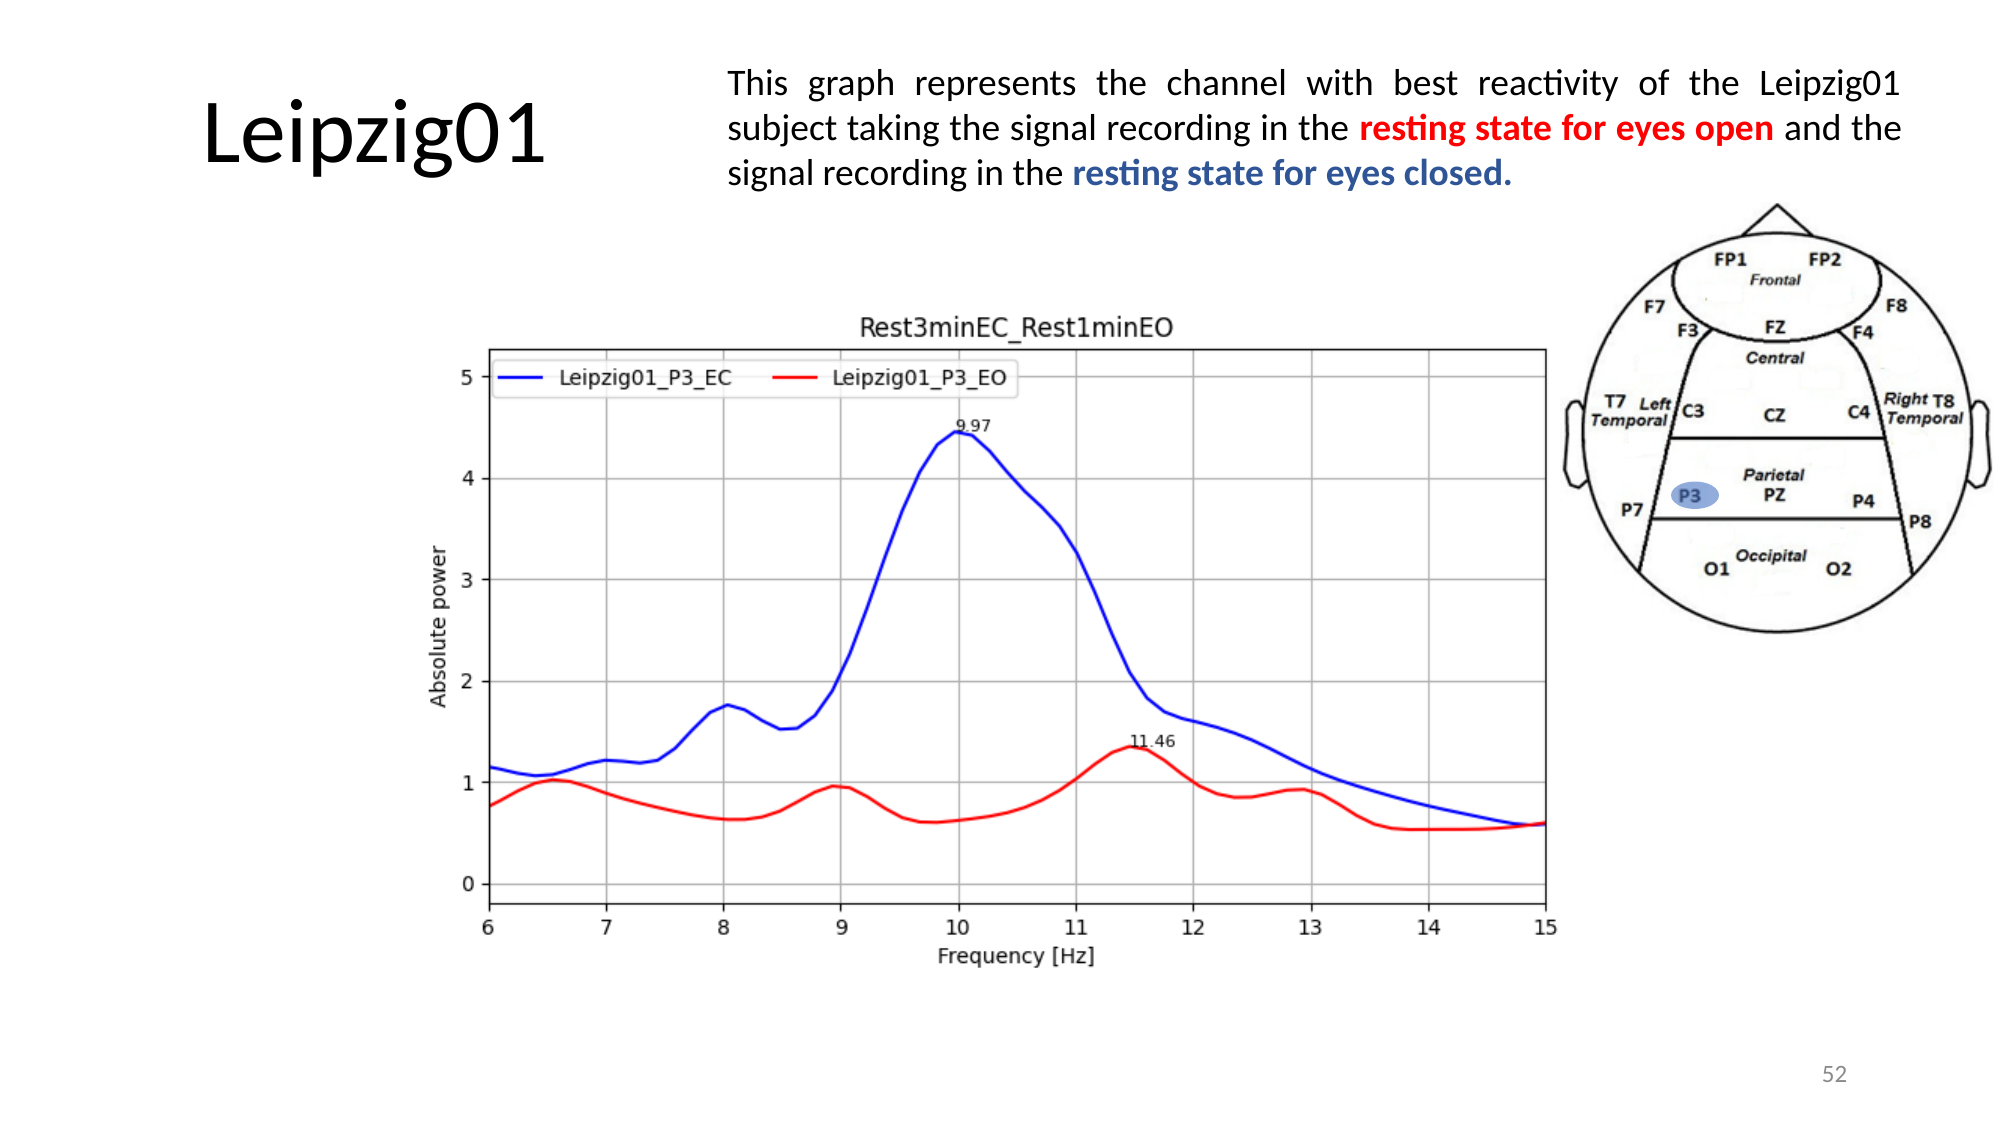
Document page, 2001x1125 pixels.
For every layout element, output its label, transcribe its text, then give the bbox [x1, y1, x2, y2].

text_box This graph represents the channel with best reactivity of the Leipzig01 subject taking the signal recording in the resting state for eyes open and the signal recording in the resting state for eyes closed. [712, 51, 1917, 201]
slide_number 52 [1412, 1042, 1863, 1103]
picture [318, 202, 2000, 983]
text_box Leipzig01 [187, 63, 564, 189]
